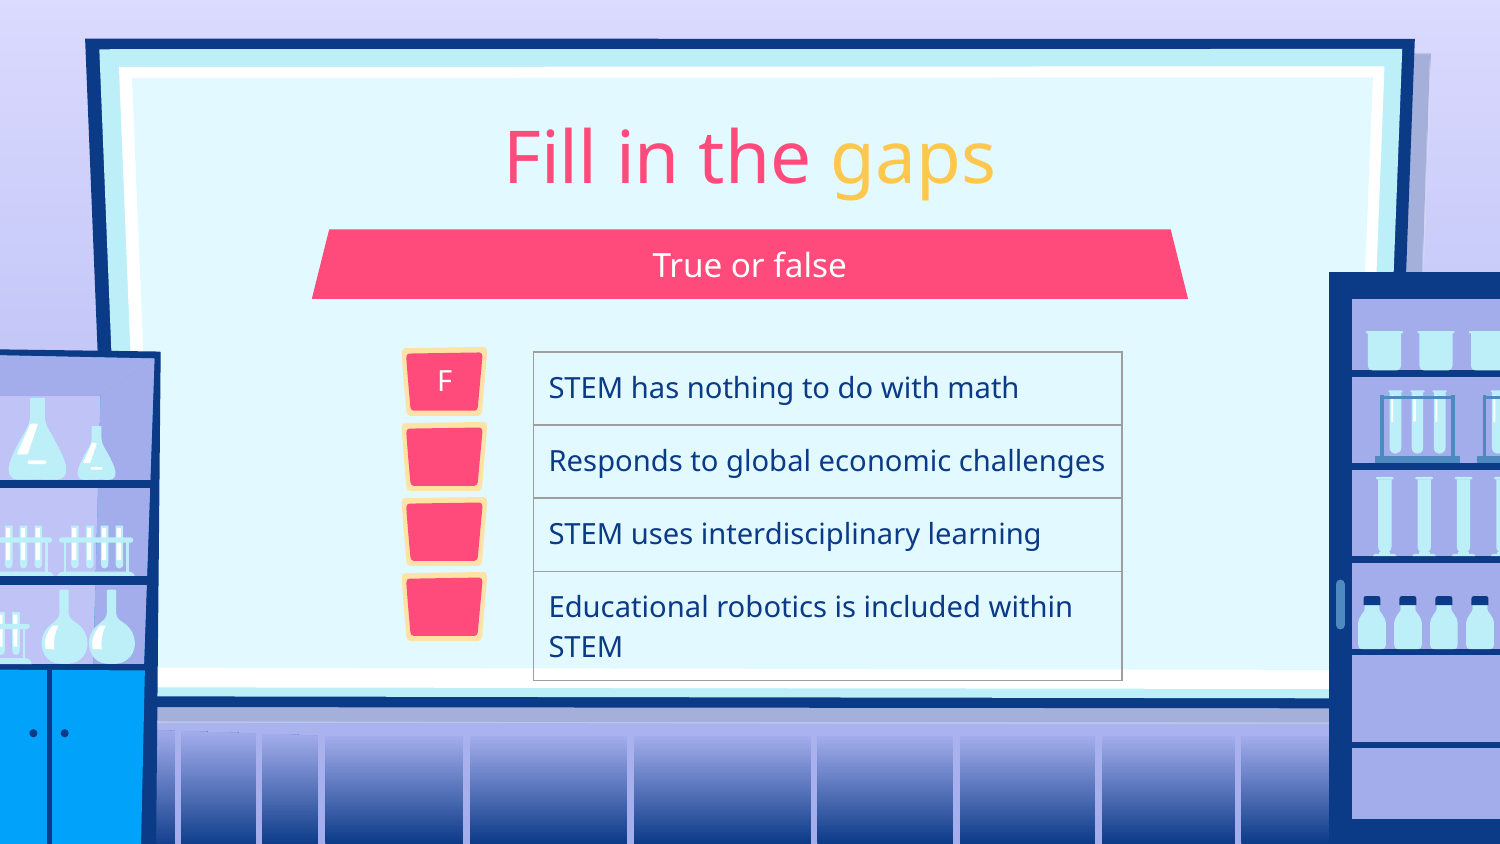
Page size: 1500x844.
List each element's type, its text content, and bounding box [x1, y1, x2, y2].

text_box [1328, 272, 1500, 844]
text_box [1321, 744, 1326, 759]
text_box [0, 349, 161, 844]
text_box [162, 738, 167, 754]
text_box [162, 772, 167, 781]
table_cell Responds to global economic challenges [534, 426, 1121, 497]
title Fill in the gaps [115, 119, 1385, 189]
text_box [401, 346, 488, 417]
table_cell Educational robotics is included within STEM [534, 572, 1121, 680]
text_box [1321, 773, 1326, 782]
text_box True or false [311, 229, 1189, 299]
table_header STEM has nothing to do with math [534, 353, 1121, 424]
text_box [401, 571, 488, 642]
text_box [401, 496, 488, 567]
table_cell STEM uses interdisciplinary learning [534, 499, 1121, 571]
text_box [401, 421, 488, 492]
